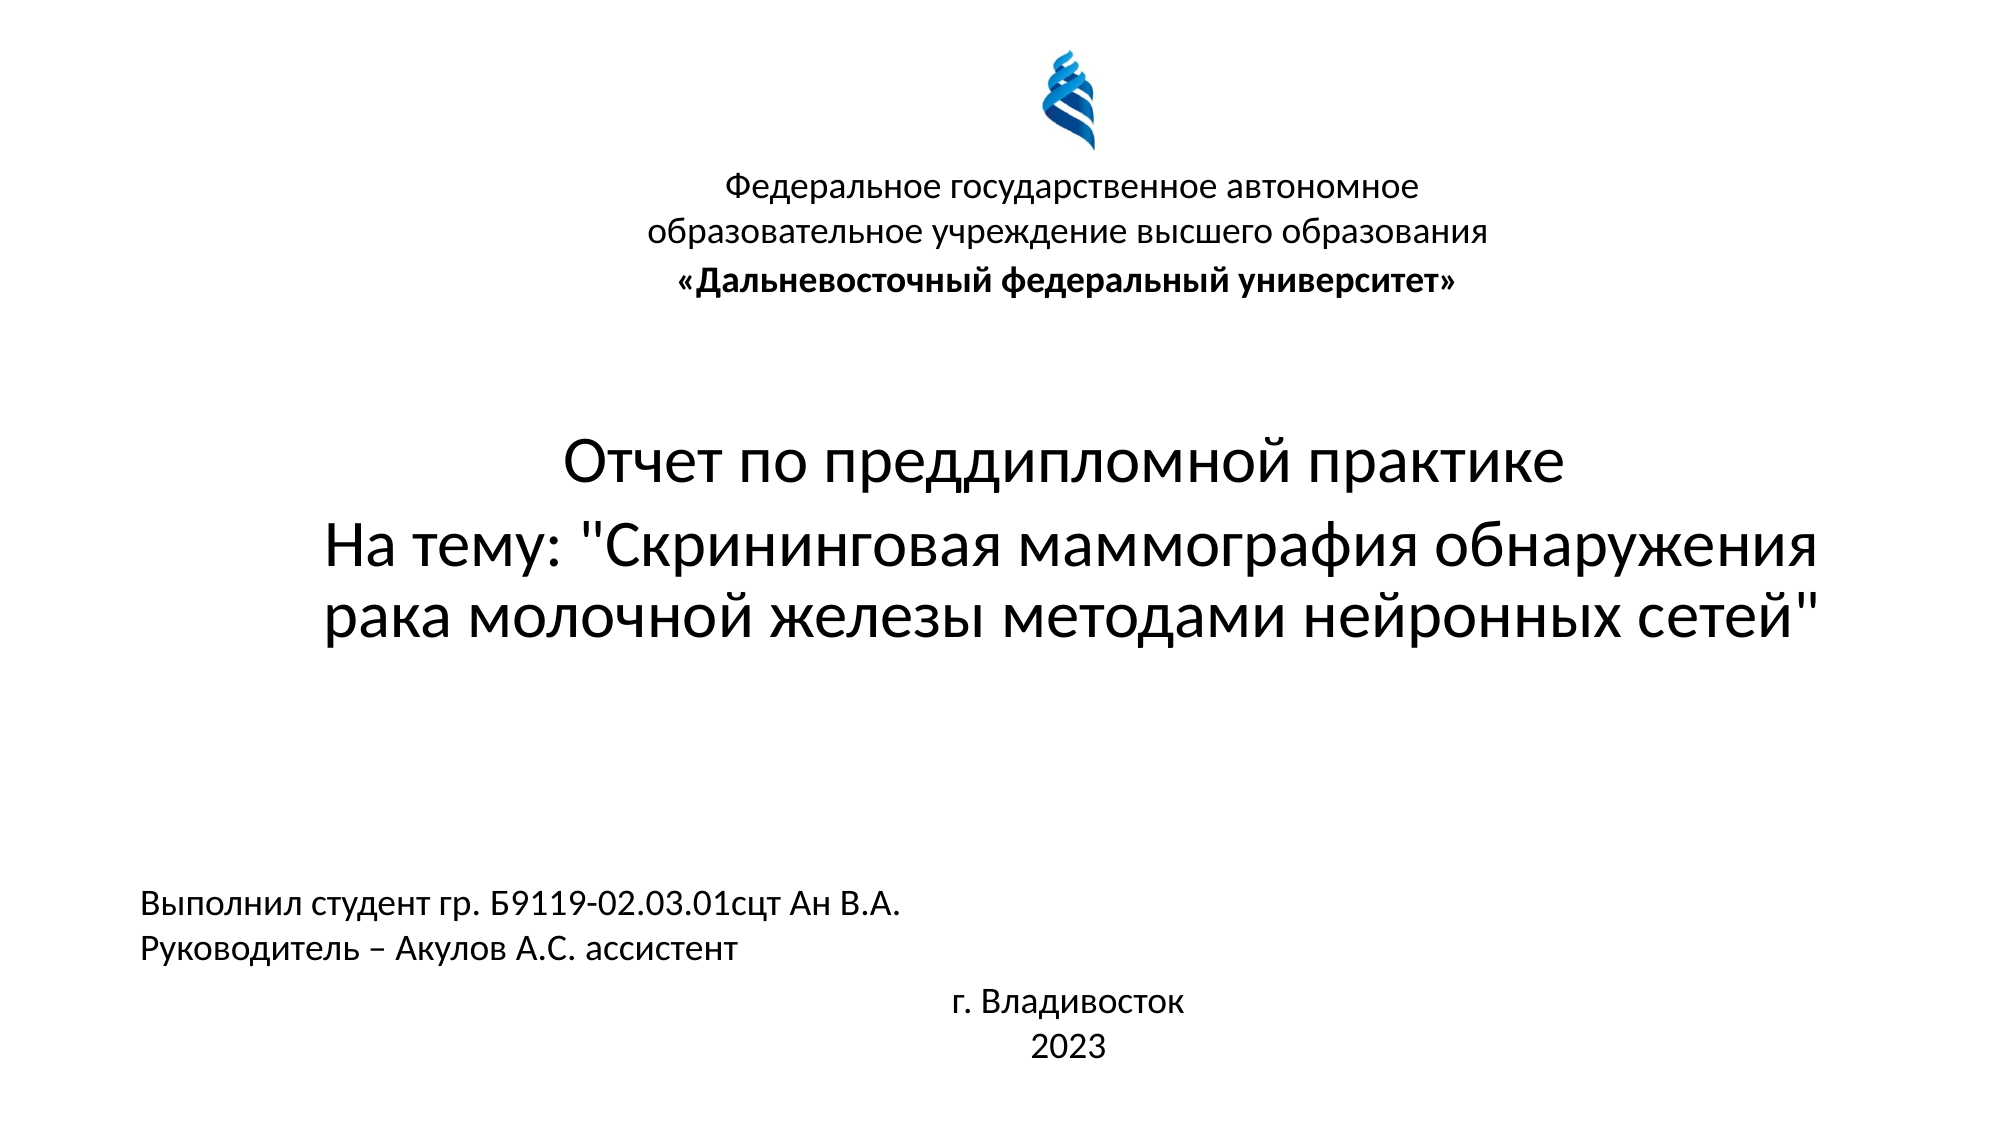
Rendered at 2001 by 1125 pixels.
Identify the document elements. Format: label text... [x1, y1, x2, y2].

picture [1042, 50, 1103, 151]
text_box На тему: "Скрининговая маммография обнаружения рака молочной железы методами нейронных сетей" [270, 408, 1875, 660]
text_box Федеральное государственное автономное образовательное учреждение высшего образования «Дальневосточный федеральный университет» [591, 153, 1554, 309]
text_box Отчет по преддипломной практике [492, 408, 1653, 504]
text_box Выполнил студент гр. Б9119-02.03.01сцт Ан В.А. Руководитель – Акулов А.С. ассистент [125, 870, 1361, 976]
text_box г. Владивосток 2023 [847, 968, 1298, 1074]
